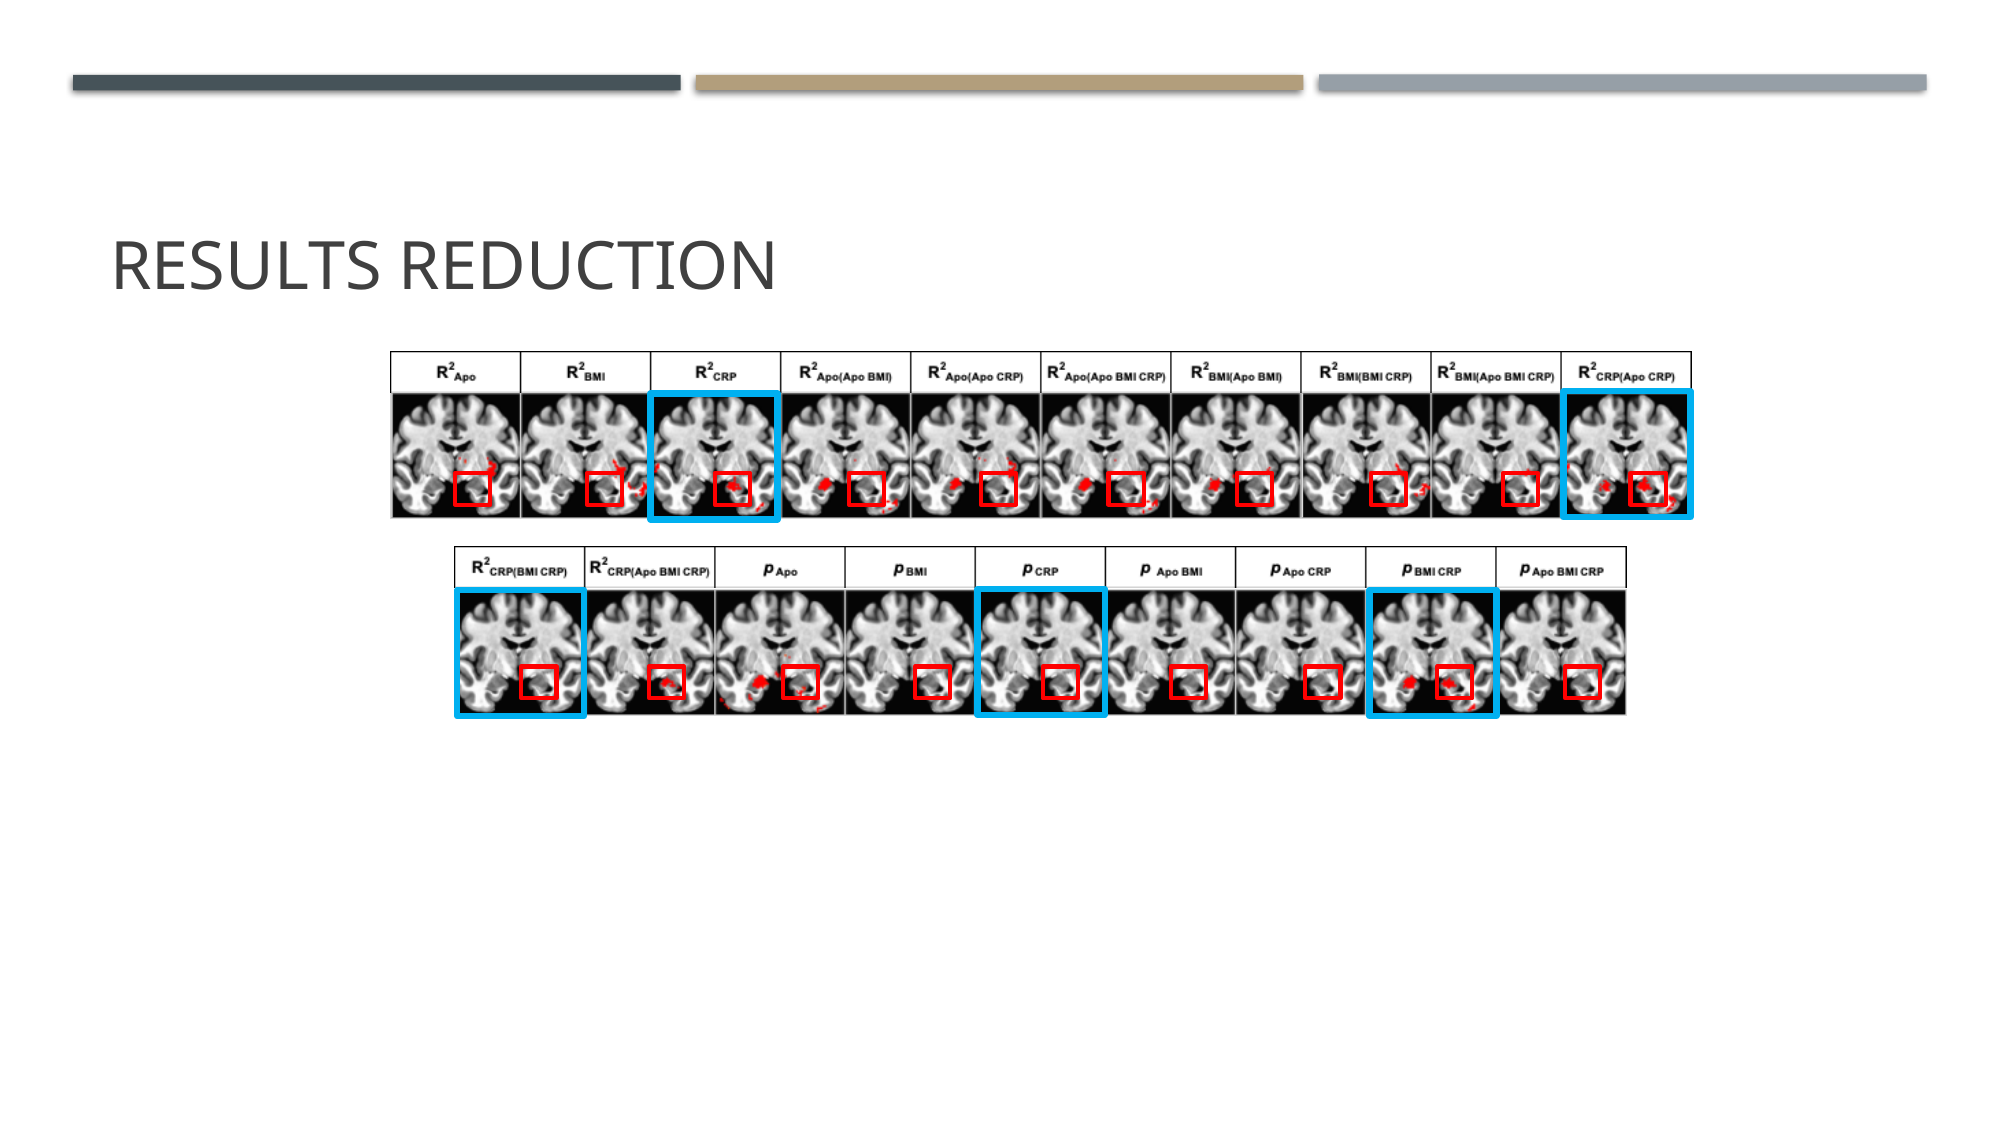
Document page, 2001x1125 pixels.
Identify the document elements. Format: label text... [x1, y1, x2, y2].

picture [453, 546, 1628, 716]
picture [1374, 594, 1492, 712]
picture [389, 350, 1692, 519]
picture [461, 594, 580, 712]
title results reduction [95, 115, 1905, 311]
picture [982, 593, 1101, 711]
picture [655, 398, 773, 515]
picture [1568, 395, 1686, 513]
